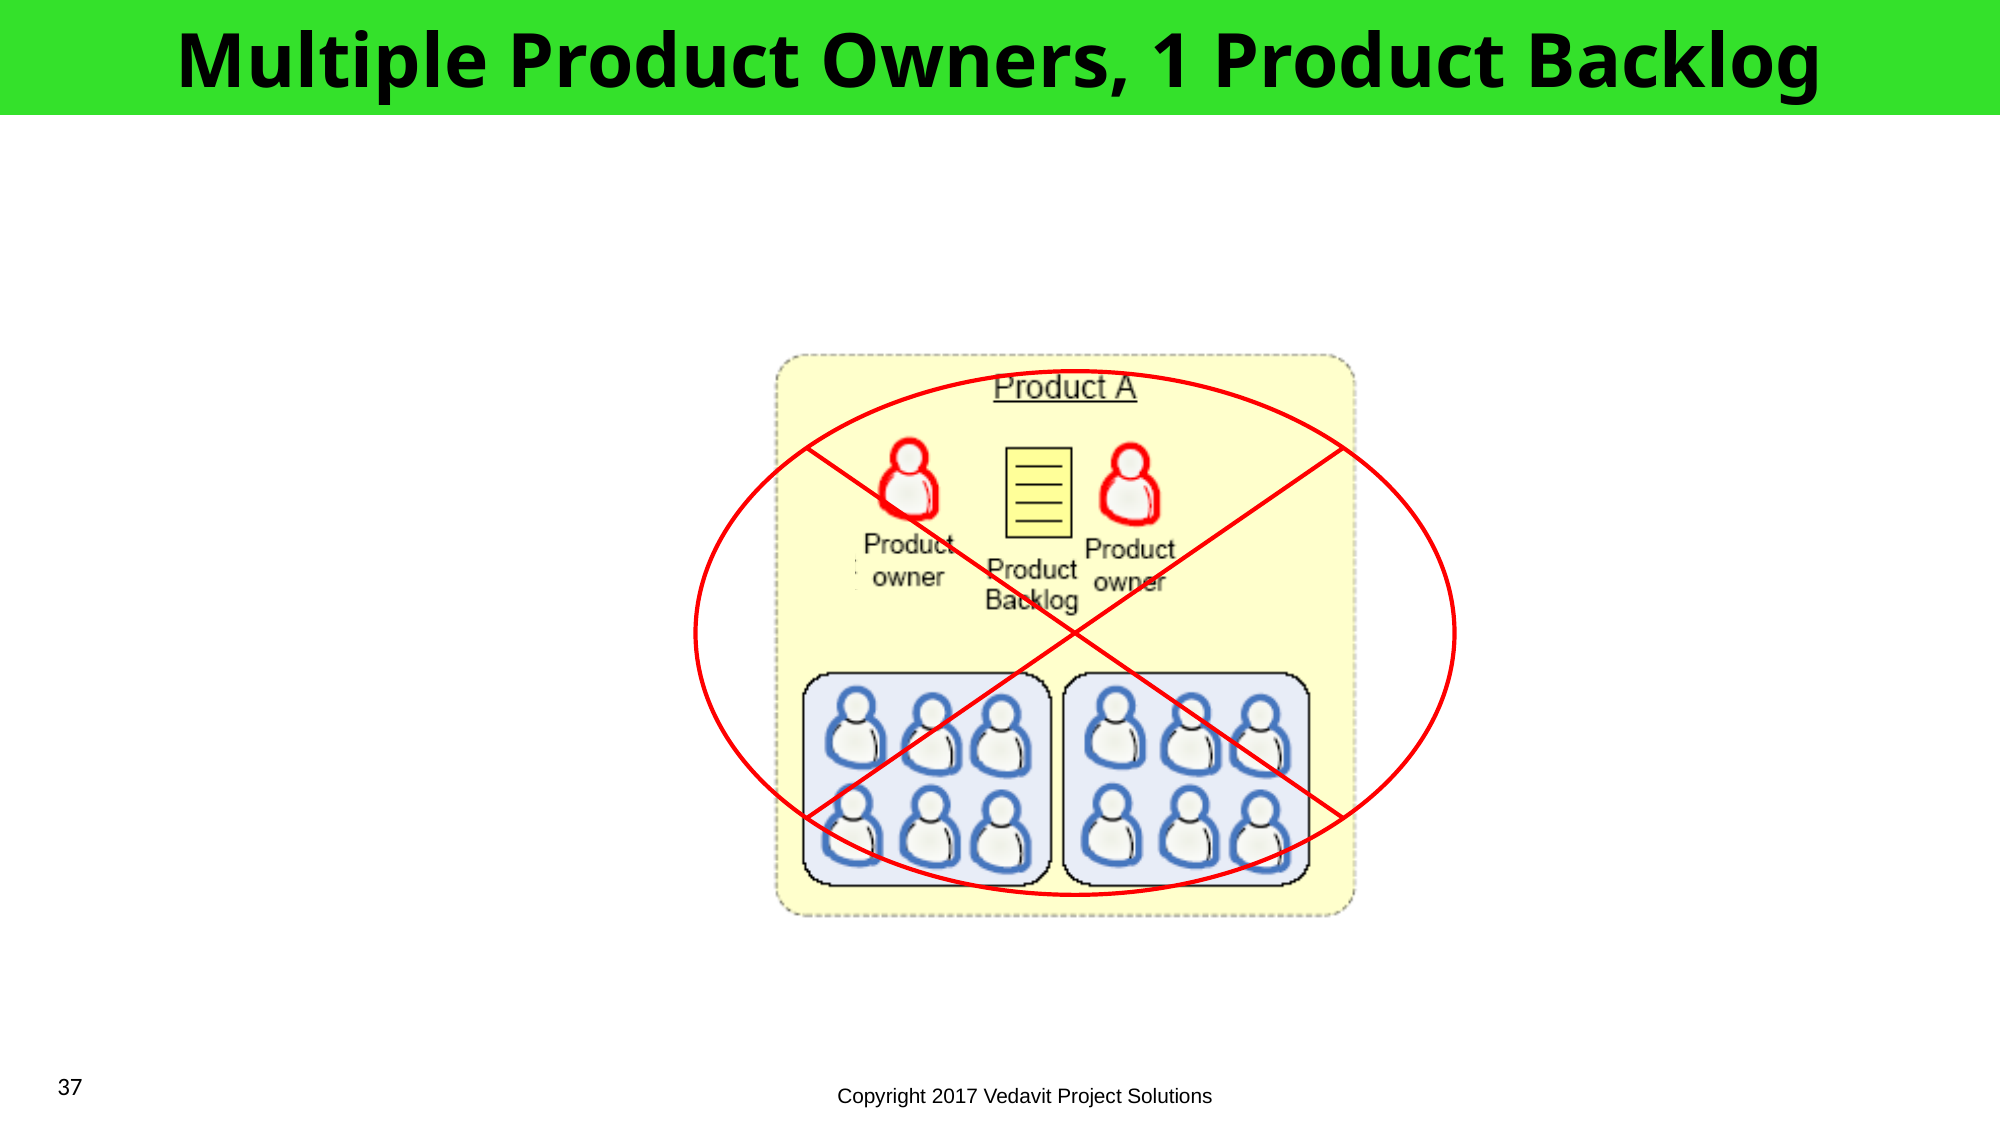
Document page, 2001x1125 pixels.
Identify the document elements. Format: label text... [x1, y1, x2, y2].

slide_number 37 [3, 1055, 137, 1116]
picture [746, 323, 1404, 943]
title Multiple Product Owners, 1 Product Backlog [0, 0, 2000, 115]
text_box [1407, 502, 1457, 764]
text_box [693, 505, 741, 761]
